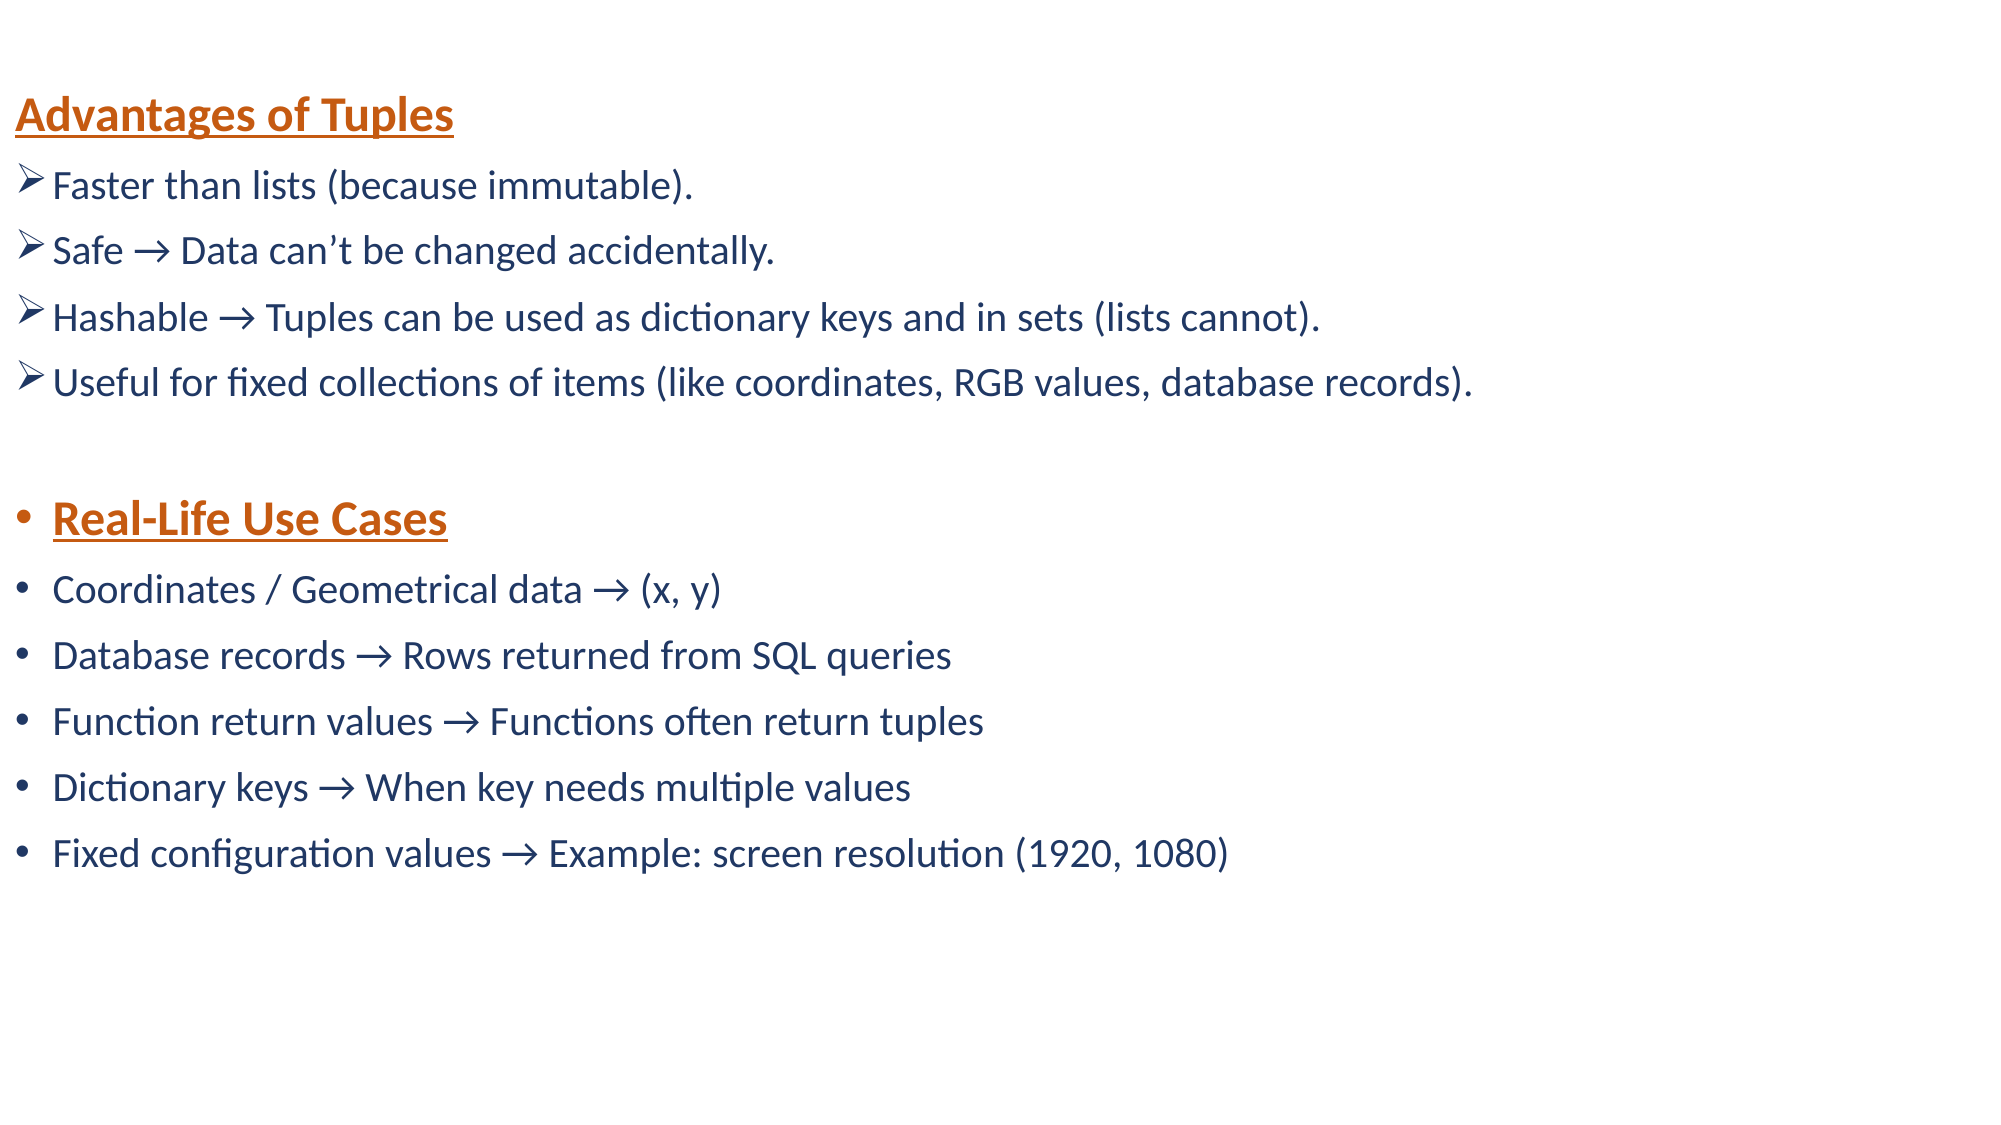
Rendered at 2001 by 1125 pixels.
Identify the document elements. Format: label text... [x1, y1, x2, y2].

list Advantages of Tuples Faster than lists (because immutable). Safe → Data can’t be changed accidentally. Hashable → Tuples can be used as dictionary keys and in sets (lists cannot). Useful for fixed collections of items (like coordinates, RGB values, database records). Real-Life Use Cases Coordinates / Geometrical data → (x, y) Database records → Rows returned from SQL queries Function return values → Functions often return tuples Dictionary keys → When key needs multiple values Fixed configuration values → Example: screen resolution (1920, 1080) [0, 0, 2000, 1115]
